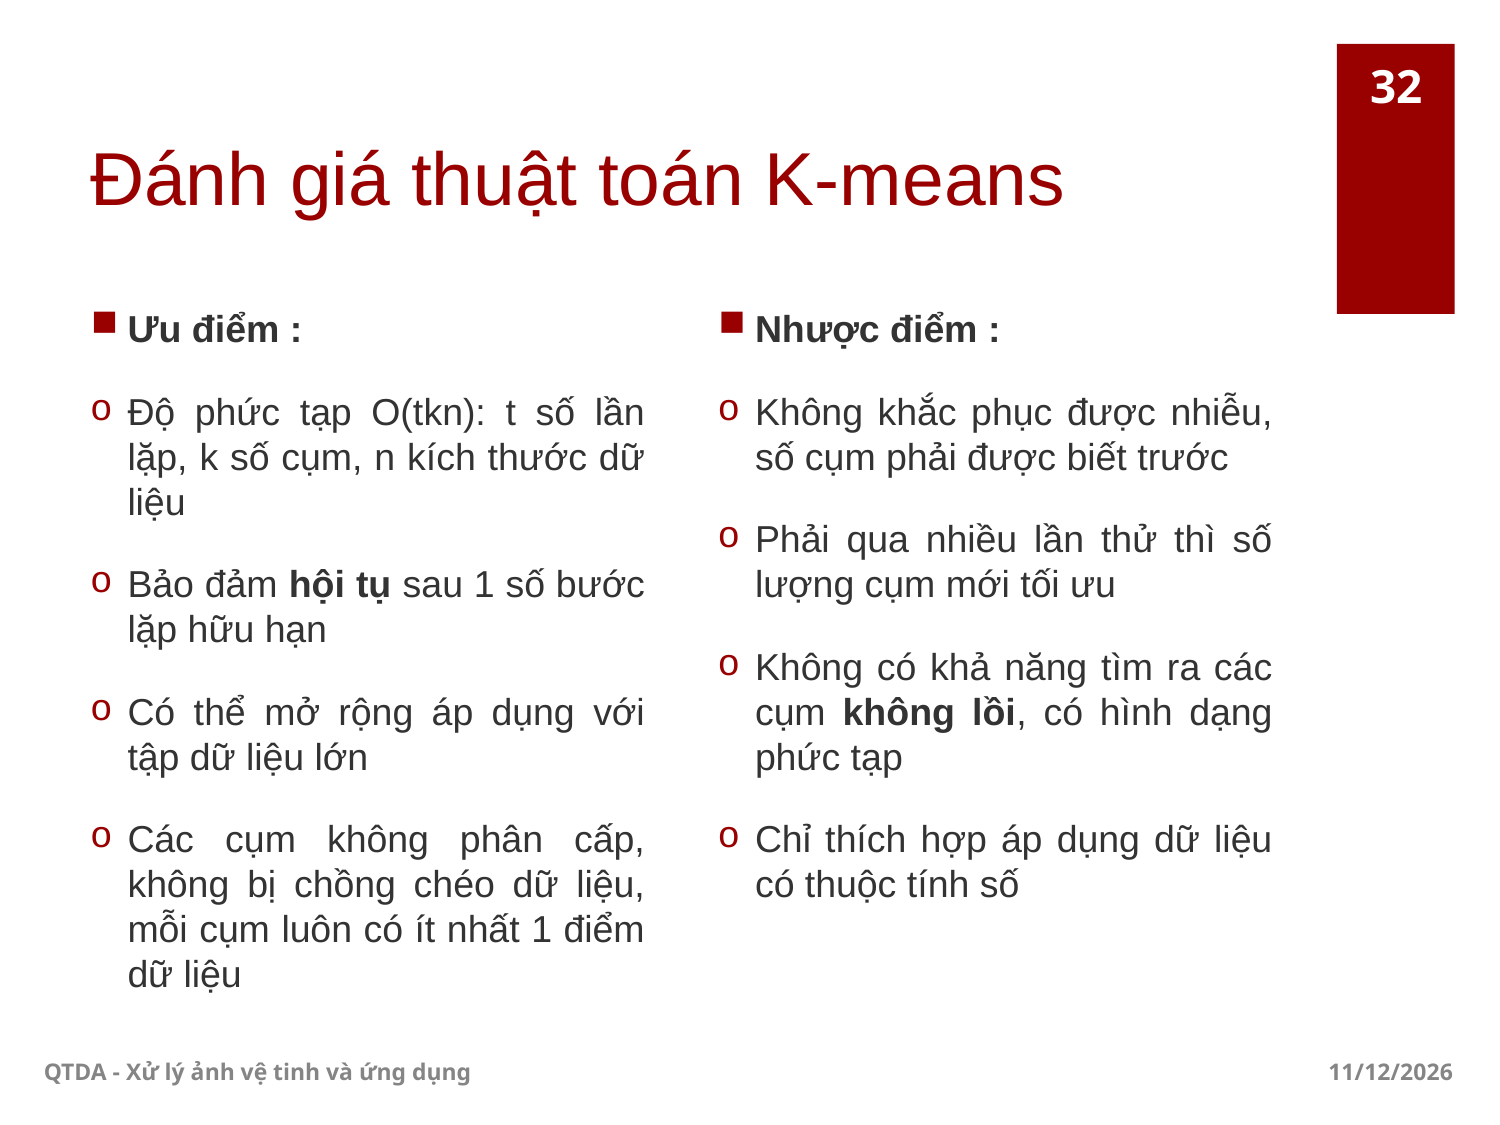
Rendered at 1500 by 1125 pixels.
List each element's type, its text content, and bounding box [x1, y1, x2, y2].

slide_number 32 [1354, 59, 1438, 120]
list Ưu điểm : Độ phức tạp O(tkn): t số lần lặp, k số cụm, n kích thước dữ liệu Bảo đảm hội tụ sau 1 số bước lặp hữu hạn Có thể mở rộng áp dụng với tập dữ liệu lớn Các cụm không phân cấp, không bị chồng chéo dữ liệu, mỗi cụm luôn có ít nhất 1 điểm dữ liệu [75, 297, 660, 1005]
title Đánh giá thuật toán K-means [75, 105, 1288, 229]
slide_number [1180, 1042, 1469, 1103]
footer QTDA - Xử lý ảnh vệ tinh và ứng dụng [28, 1042, 1015, 1103]
list Nhược điểm : Không khắc phục được nhiễu, số cụm phải được biết trước Phải qua nhiều lần thử thì số lượng cụm mới tối ưu Không có khả năng tìm ra các cụm không lồi, có hình dạng phức tạp Chỉ thích hợp áp dụng dữ liệu có thuộc tính số [702, 297, 1288, 1005]
